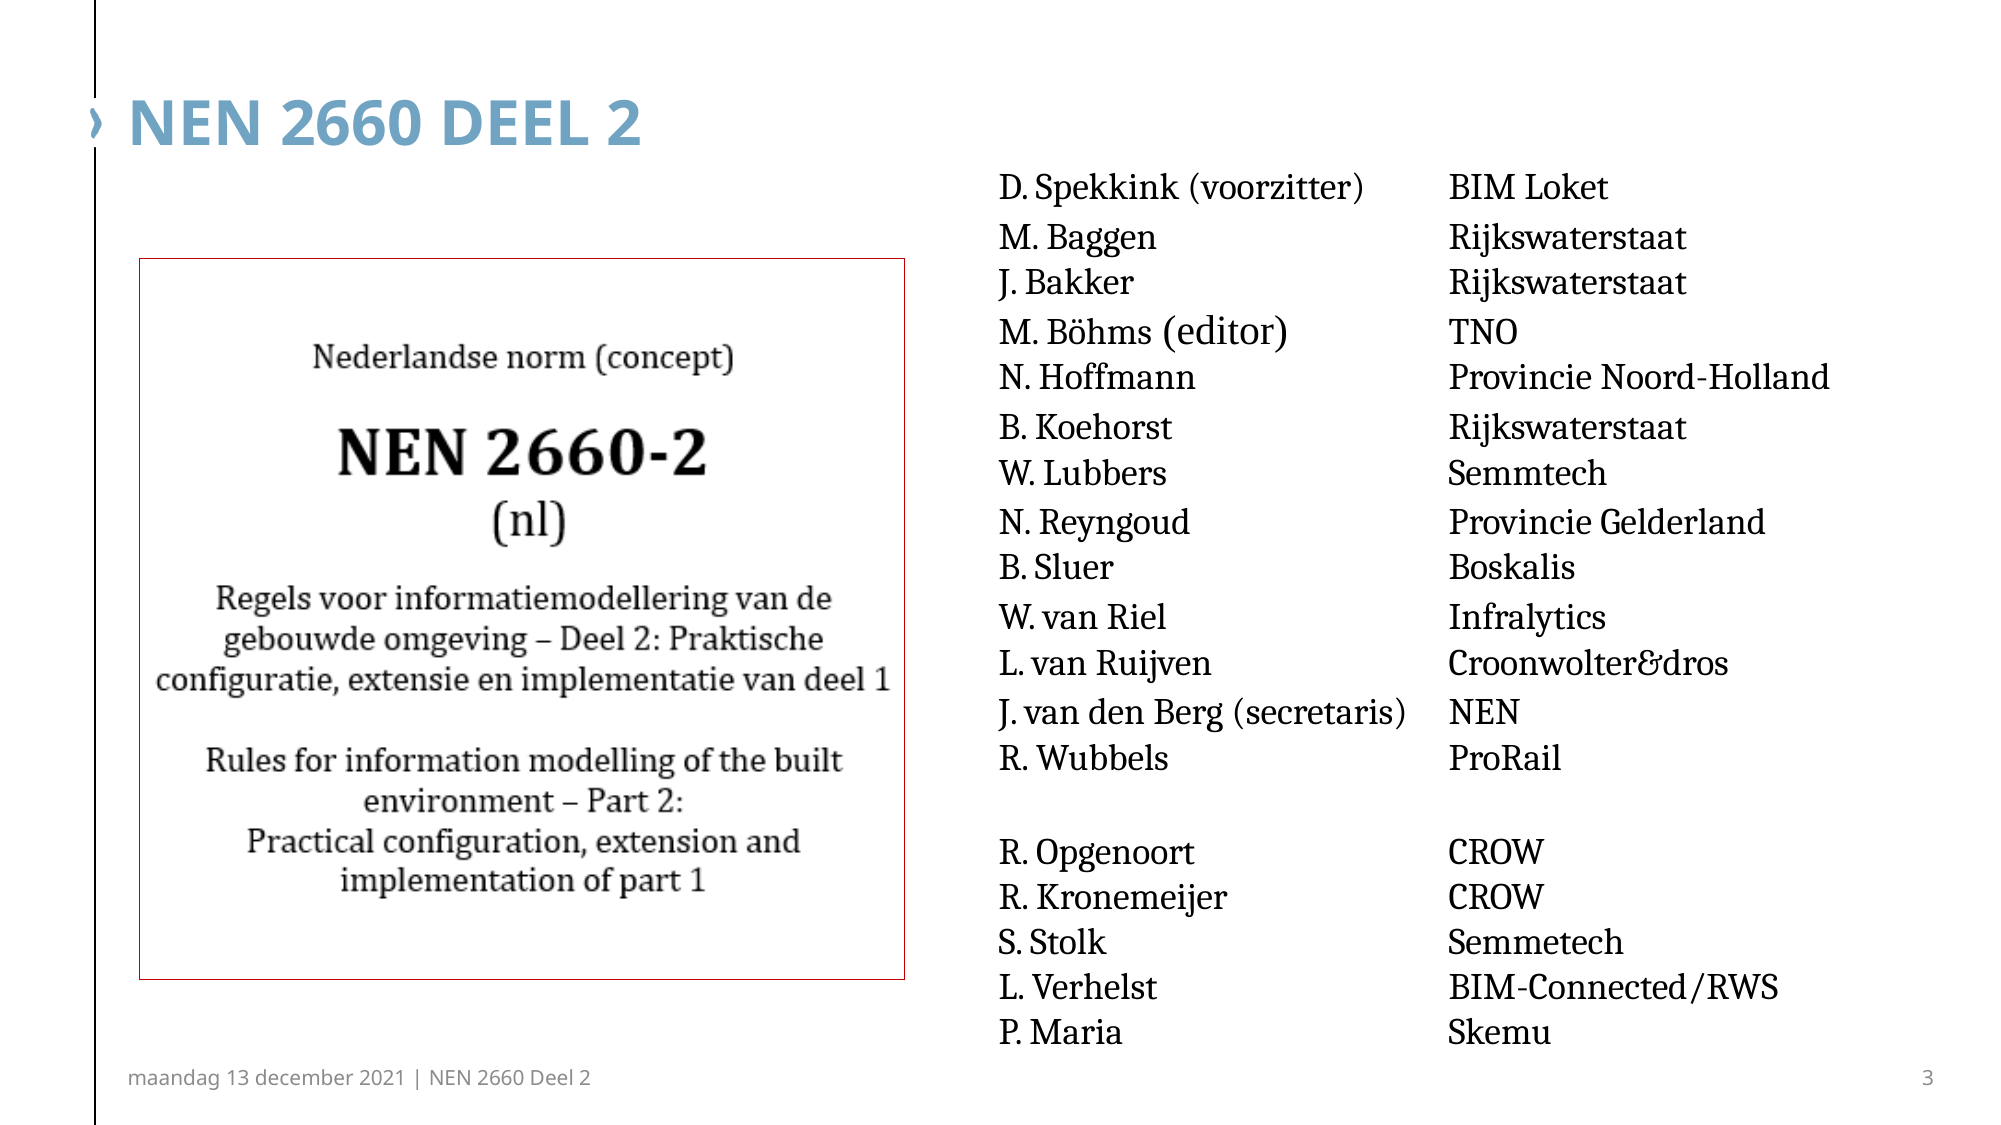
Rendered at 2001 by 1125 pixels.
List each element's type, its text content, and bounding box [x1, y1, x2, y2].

picture [139, 258, 905, 980]
slide_number 3 [1907, 1063, 1977, 1094]
footer maandag 13 december 2021 | NEN 2660 Deel 2 [127, 1063, 1000, 1094]
text_box D. Spekkink (voorzitter) BIM Loket M. Baggen Rijkswaterstaat J. Bakker Rijkswaterstaat M. Böhms (editor) TNO N. Hoffmann Provincie Noord-Holland B. Koehorst Rijkswaterstaat W. Lubbers Semmtech N. Reyngoud Provincie Gelderland B. Sluer Boskalis W. van Riel Infralytics L. van Ruijven Croonwolter&dros J. van den Berg (secretaris) NEN R. Wubbels ProRail R. Opgenoort CROW R. Kronemeijer CROW S. Stolk Semmetech L. Verhelst BIM-Connected/RWS P. Maria Skemu [983, 149, 2000, 1061]
picture [88, 106, 102, 140]
title NEN 2660 Deel 2 [127, 101, 1904, 146]
